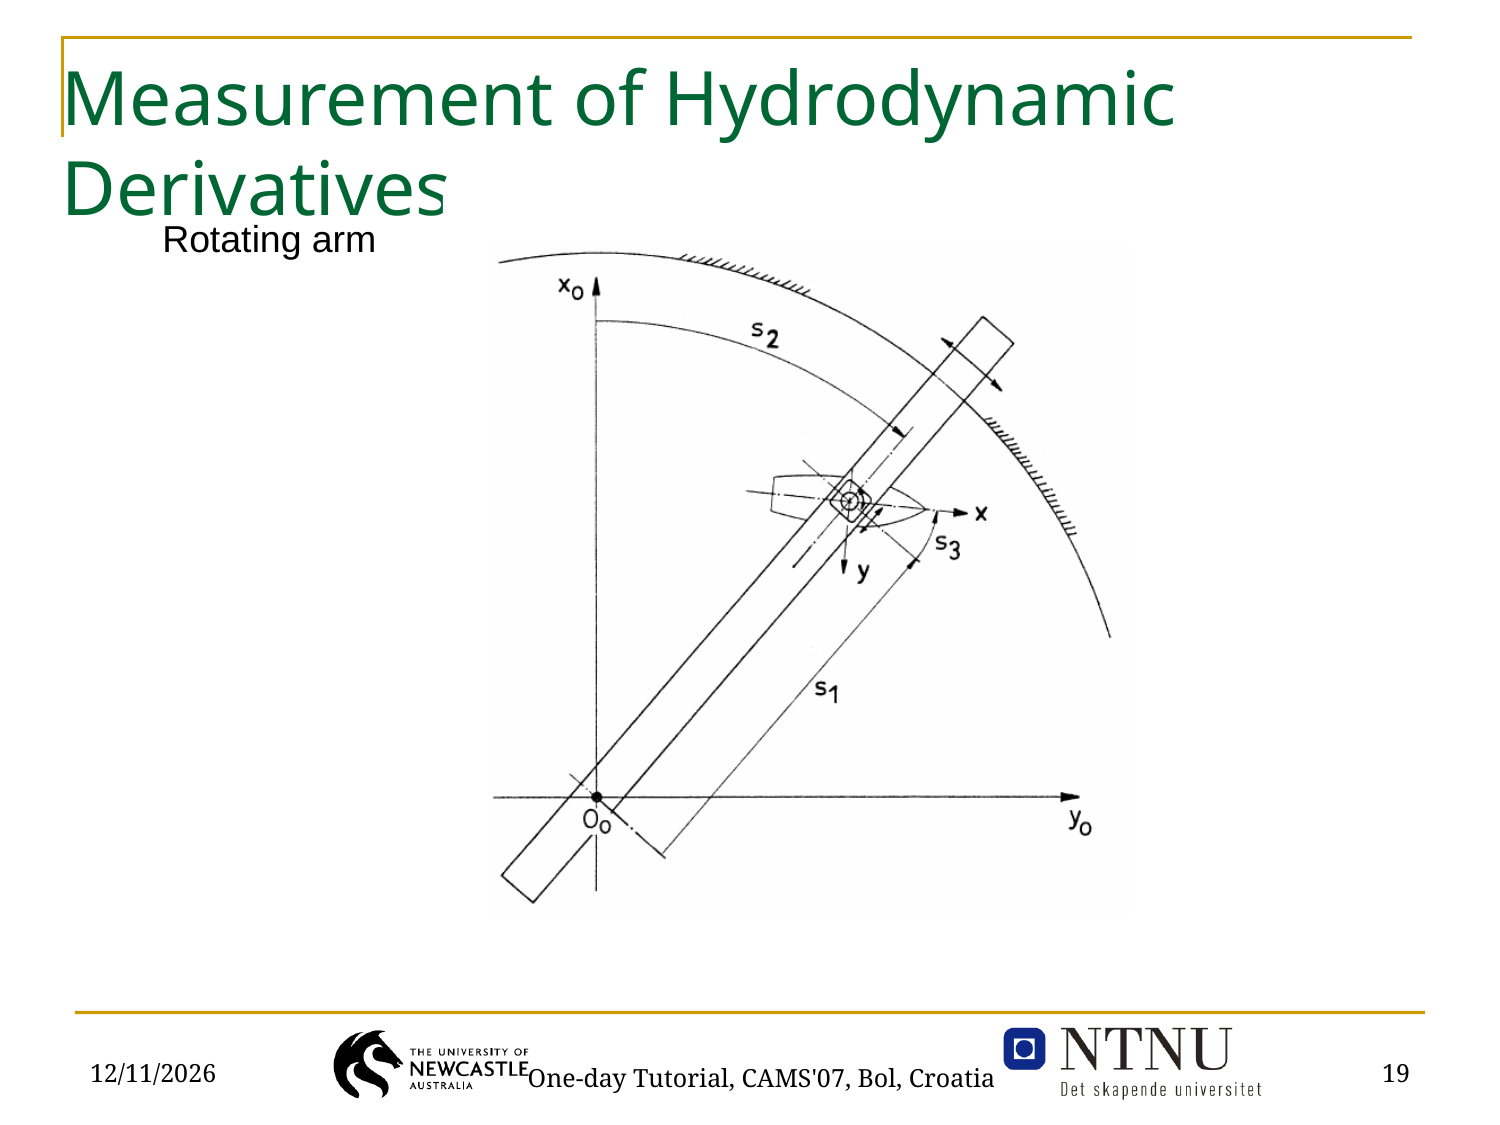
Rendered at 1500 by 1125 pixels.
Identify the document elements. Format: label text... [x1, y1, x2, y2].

footer One-day Tutorial, CAMS'07, Bol, Croatia [466, 1024, 1058, 1101]
picture [324, 1023, 535, 1105]
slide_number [74, 1023, 426, 1100]
picture [442, 192, 1149, 951]
title Measurement of Hydrodynamic Derivatives [46, 42, 1500, 231]
slide_number 19 [1074, 1023, 1426, 1100]
text_box Rotating arm [147, 207, 420, 268]
picture [998, 1023, 1268, 1102]
